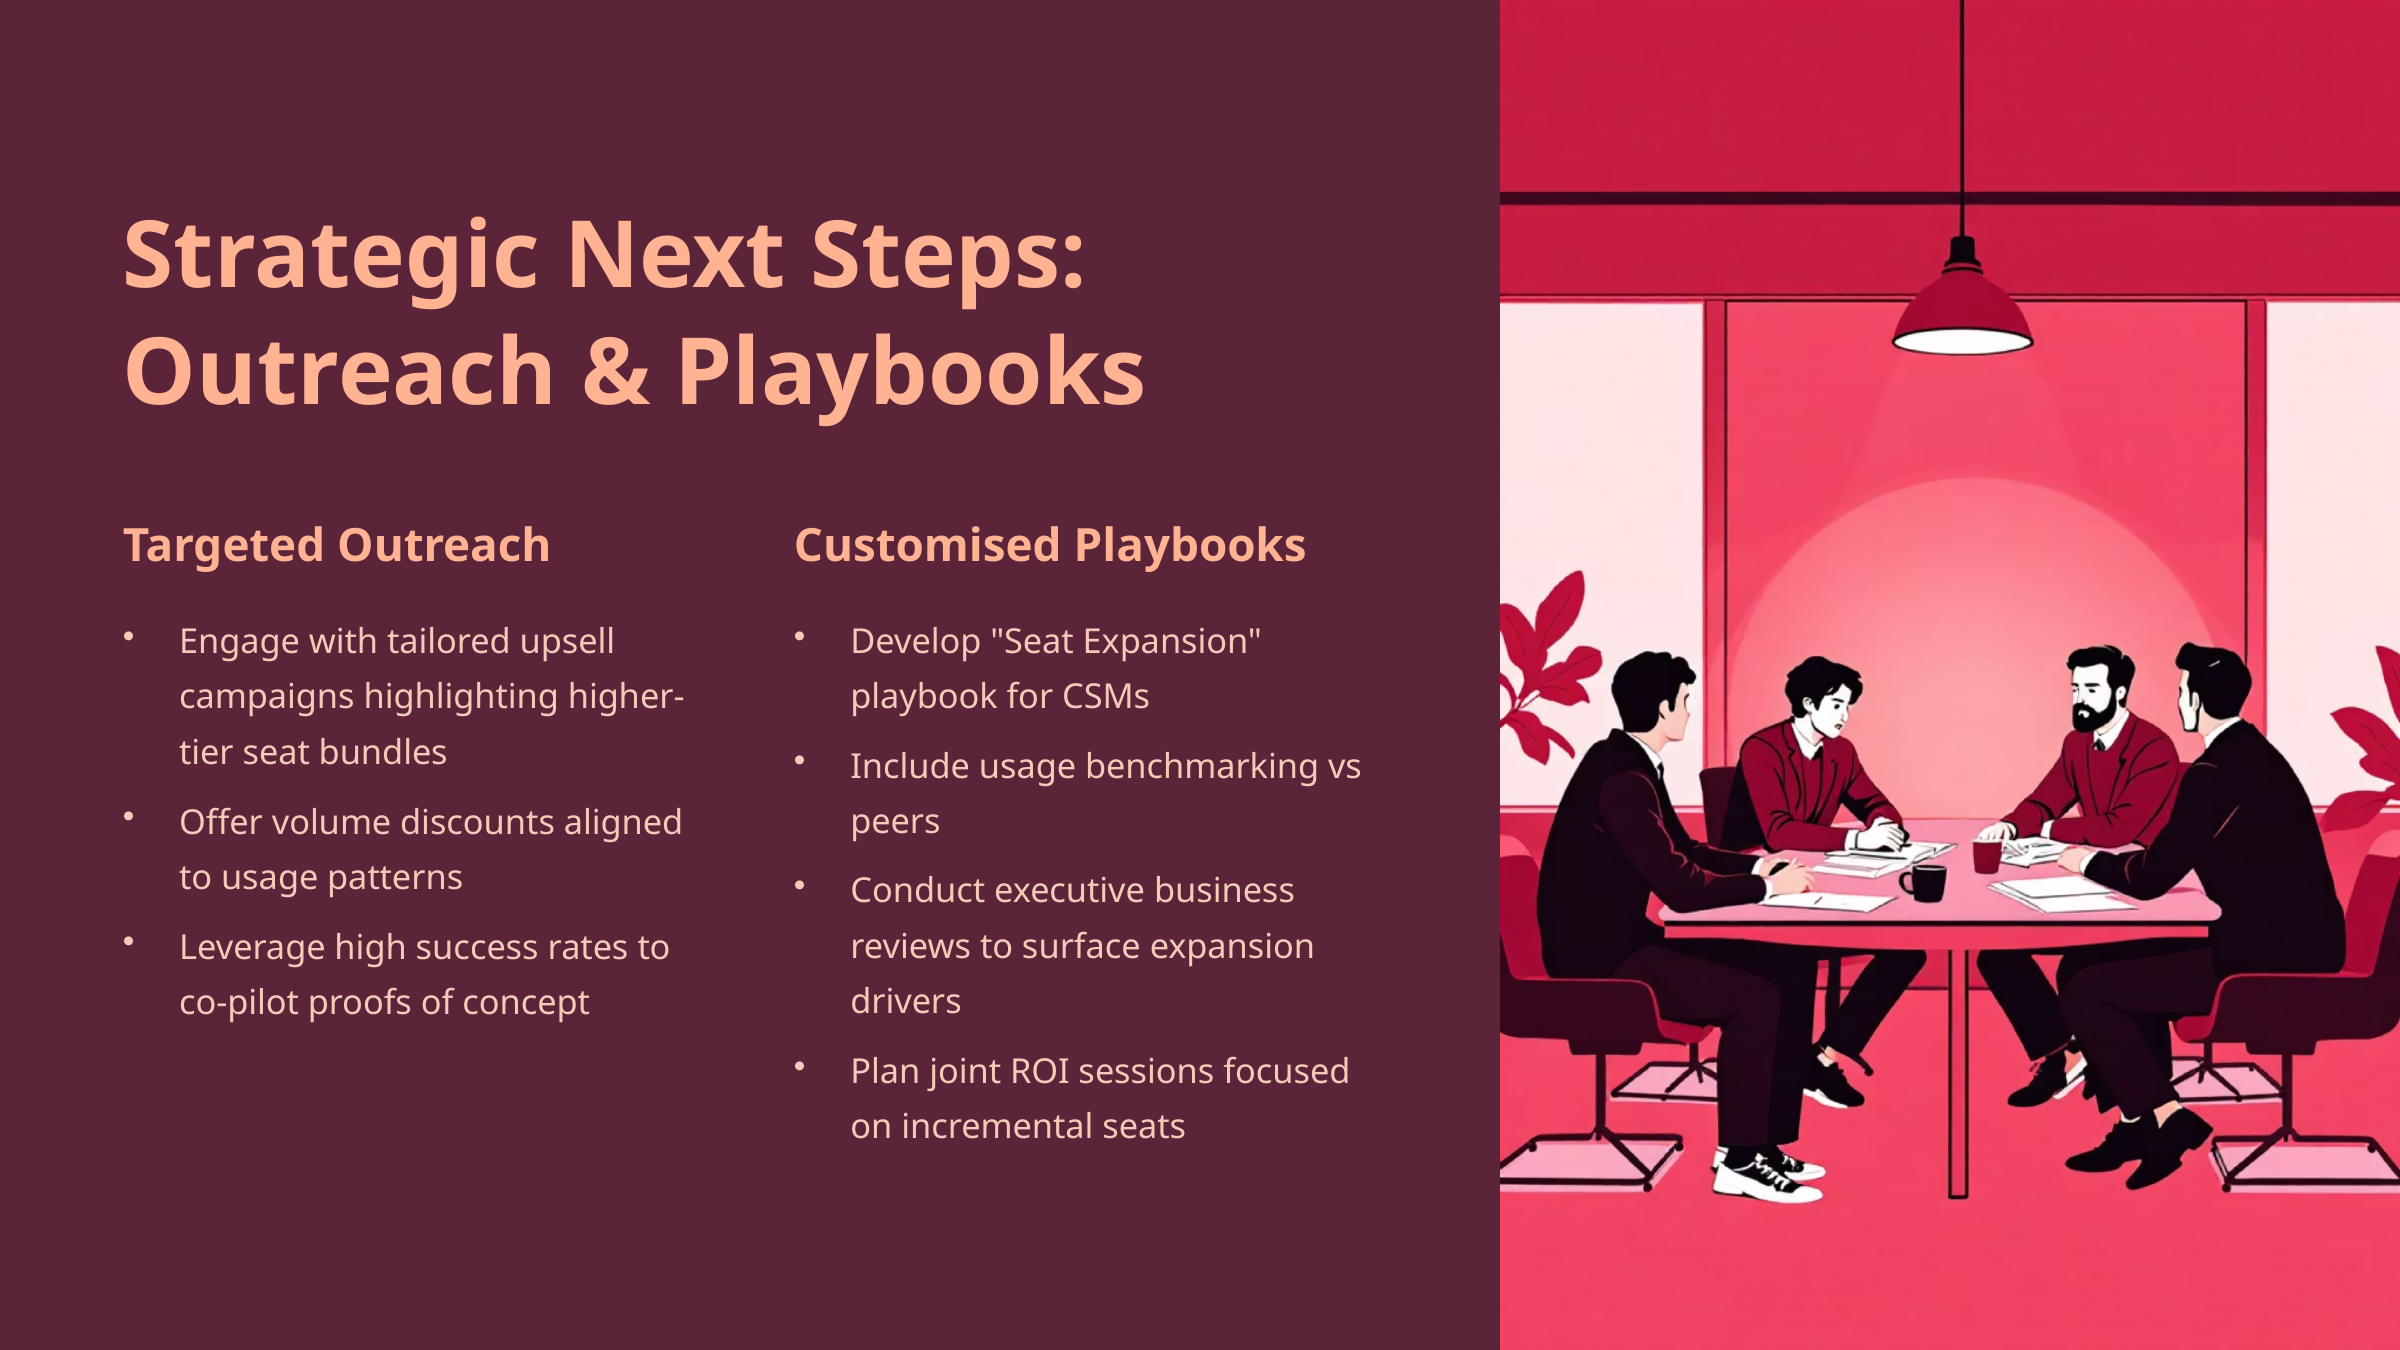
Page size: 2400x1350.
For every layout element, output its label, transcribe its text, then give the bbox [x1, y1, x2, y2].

text_box Offer volume discounts aligned to usage patterns [122, 786, 708, 899]
text_box Engage with tailored upsell campaigns highlighting higher-tier seat bundles [122, 605, 708, 774]
text_box Develop "Seat Expansion" playbook for CSMs [794, 605, 1379, 718]
text_box Plan joint ROI sessions focused on incremental seats [794, 1035, 1379, 1148]
text_box Customised Playbooks [793, 511, 1301, 571]
picture [1499, 0, 2400, 1350]
text_box Targeted Outreach [122, 511, 592, 571]
text_box Include usage benchmarking vs peers [794, 729, 1379, 843]
text_box Strategic Next Steps: Outreach & Playbooks [122, 189, 1377, 424]
text_box Conduct executive business reviews to surface expansion drivers [794, 854, 1379, 1024]
text_box Leverage high success rates to co-pilot proofs of concept [122, 910, 708, 1024]
